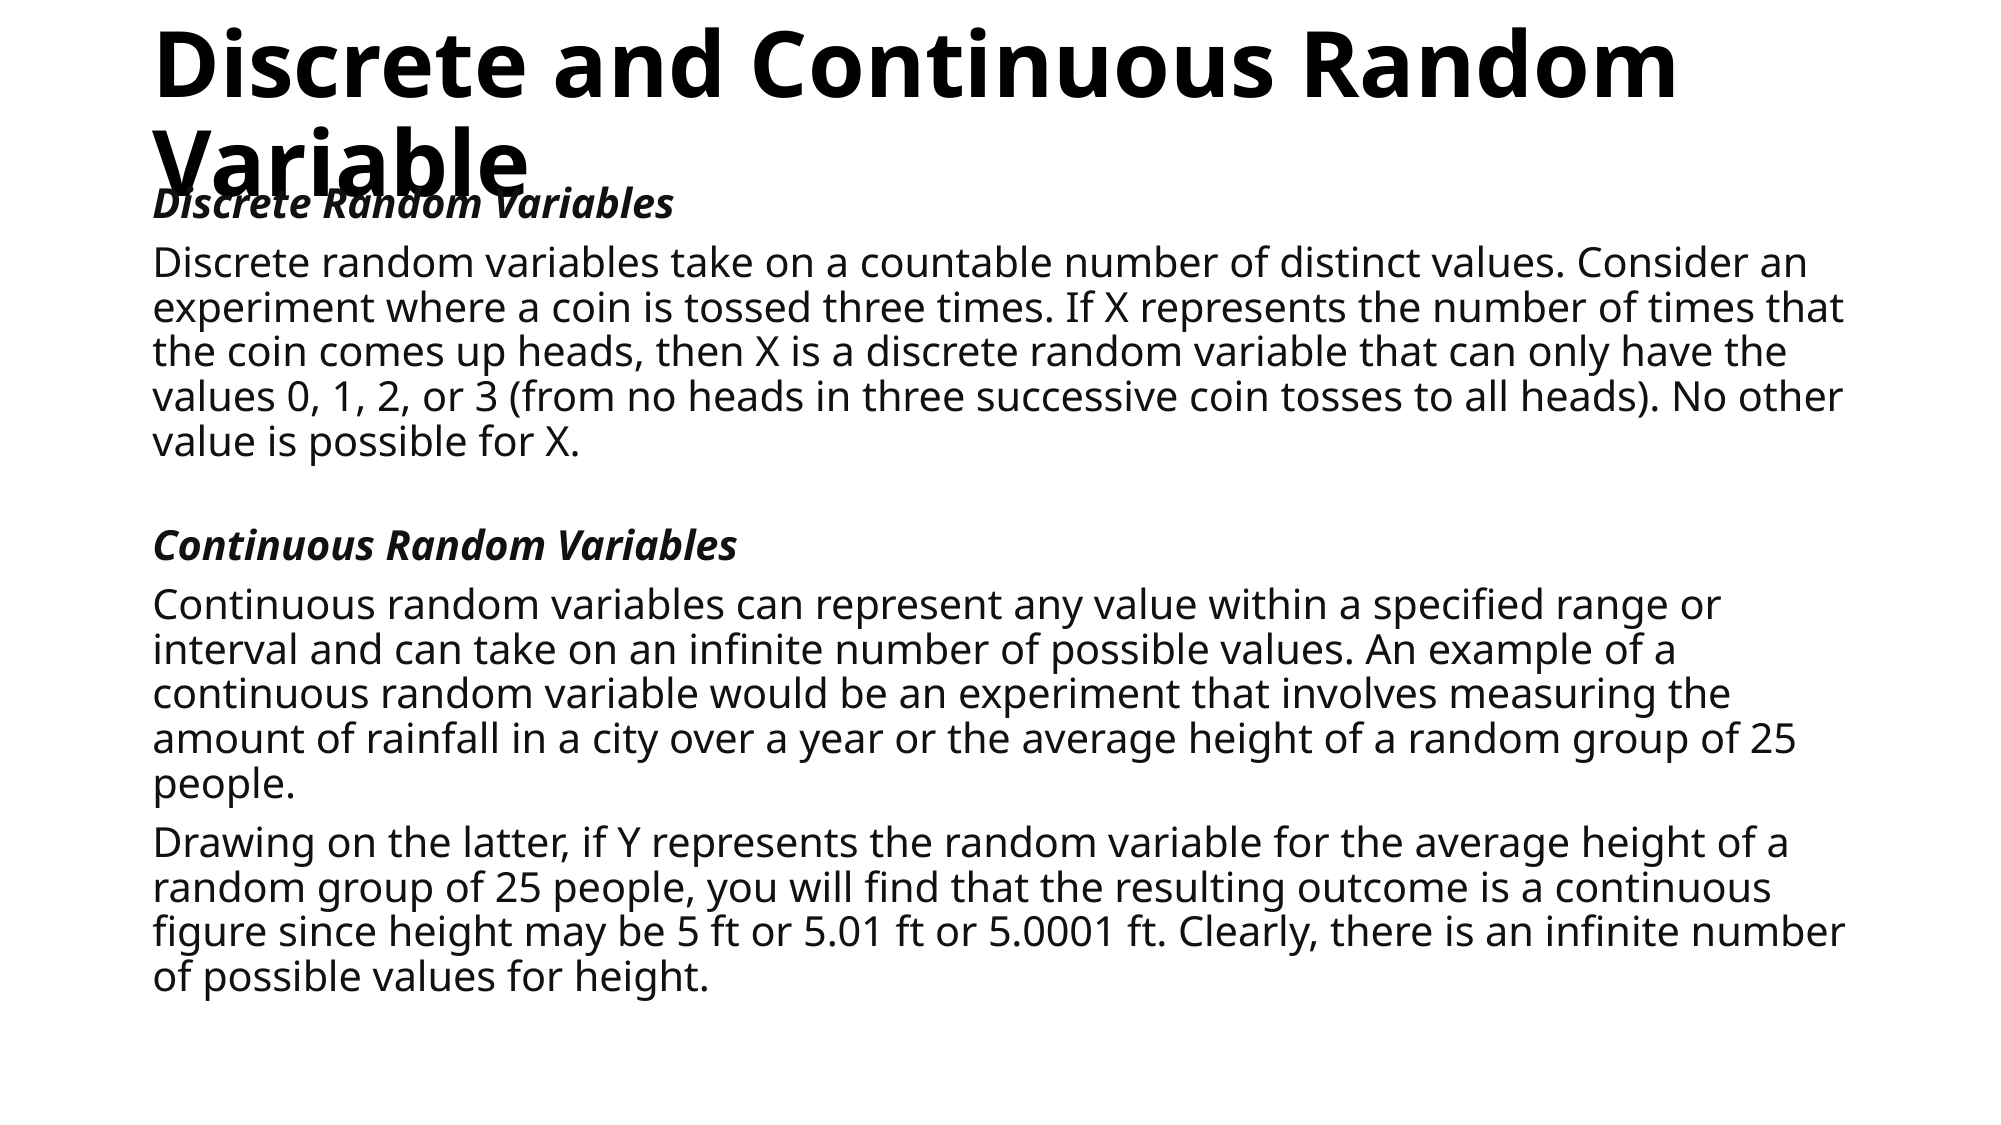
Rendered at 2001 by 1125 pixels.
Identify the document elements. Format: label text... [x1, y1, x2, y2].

list Discrete Random Variables Discrete random variables take on a countable number of distinct values. Consider an experiment where a coin is tossed three times. If X represents the number of times that the coin comes up heads, then X is a discrete random variable that can only have the values 0, 1, 2, or 3 (from no heads in three successive coin tosses to all heads). No other value is possible for X. Continuous Random Variables Continuous random variables can represent any value within a specified range or interval and can take on an infinite number of possible values. An example of a continuous random variable would be an experiment that involves measuring the amount of rainfall in a city over a year or the average height of a random group of 25 people. Drawing on the latter, if Y represents the random variable for the average height of a random group of 25 people, you will find that the resulting outcome is a continuous figure since height may be 5 ft or 5.01 ft or 5.0001 ft. Clearly, there is an infinite number of possible values for height. [137, 174, 1863, 1014]
title Discrete and Continuous Random Variable [137, 59, 1863, 174]
